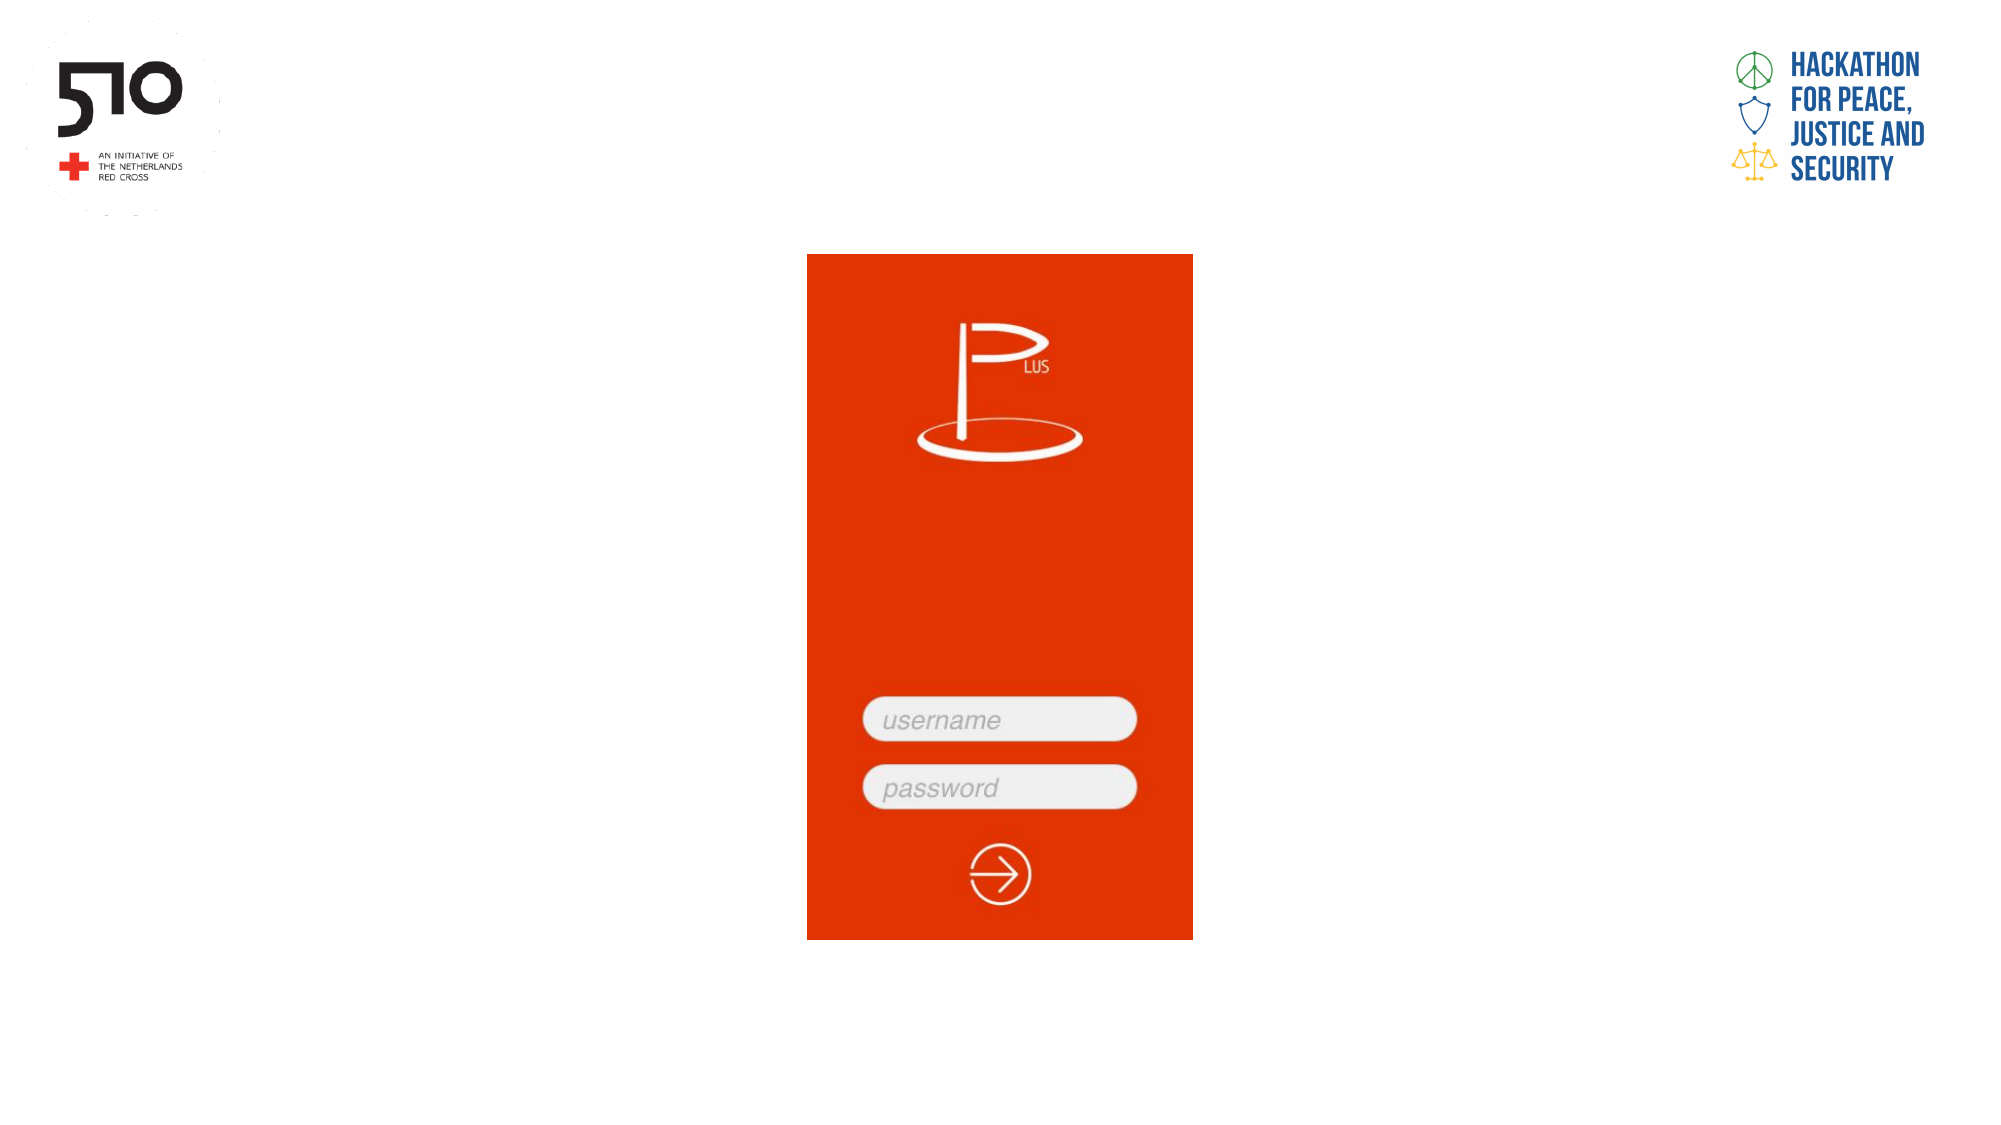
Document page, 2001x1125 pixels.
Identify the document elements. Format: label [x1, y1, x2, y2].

picture [807, 254, 1193, 941]
picture [21, 16, 221, 216]
picture [1728, 44, 1931, 188]
